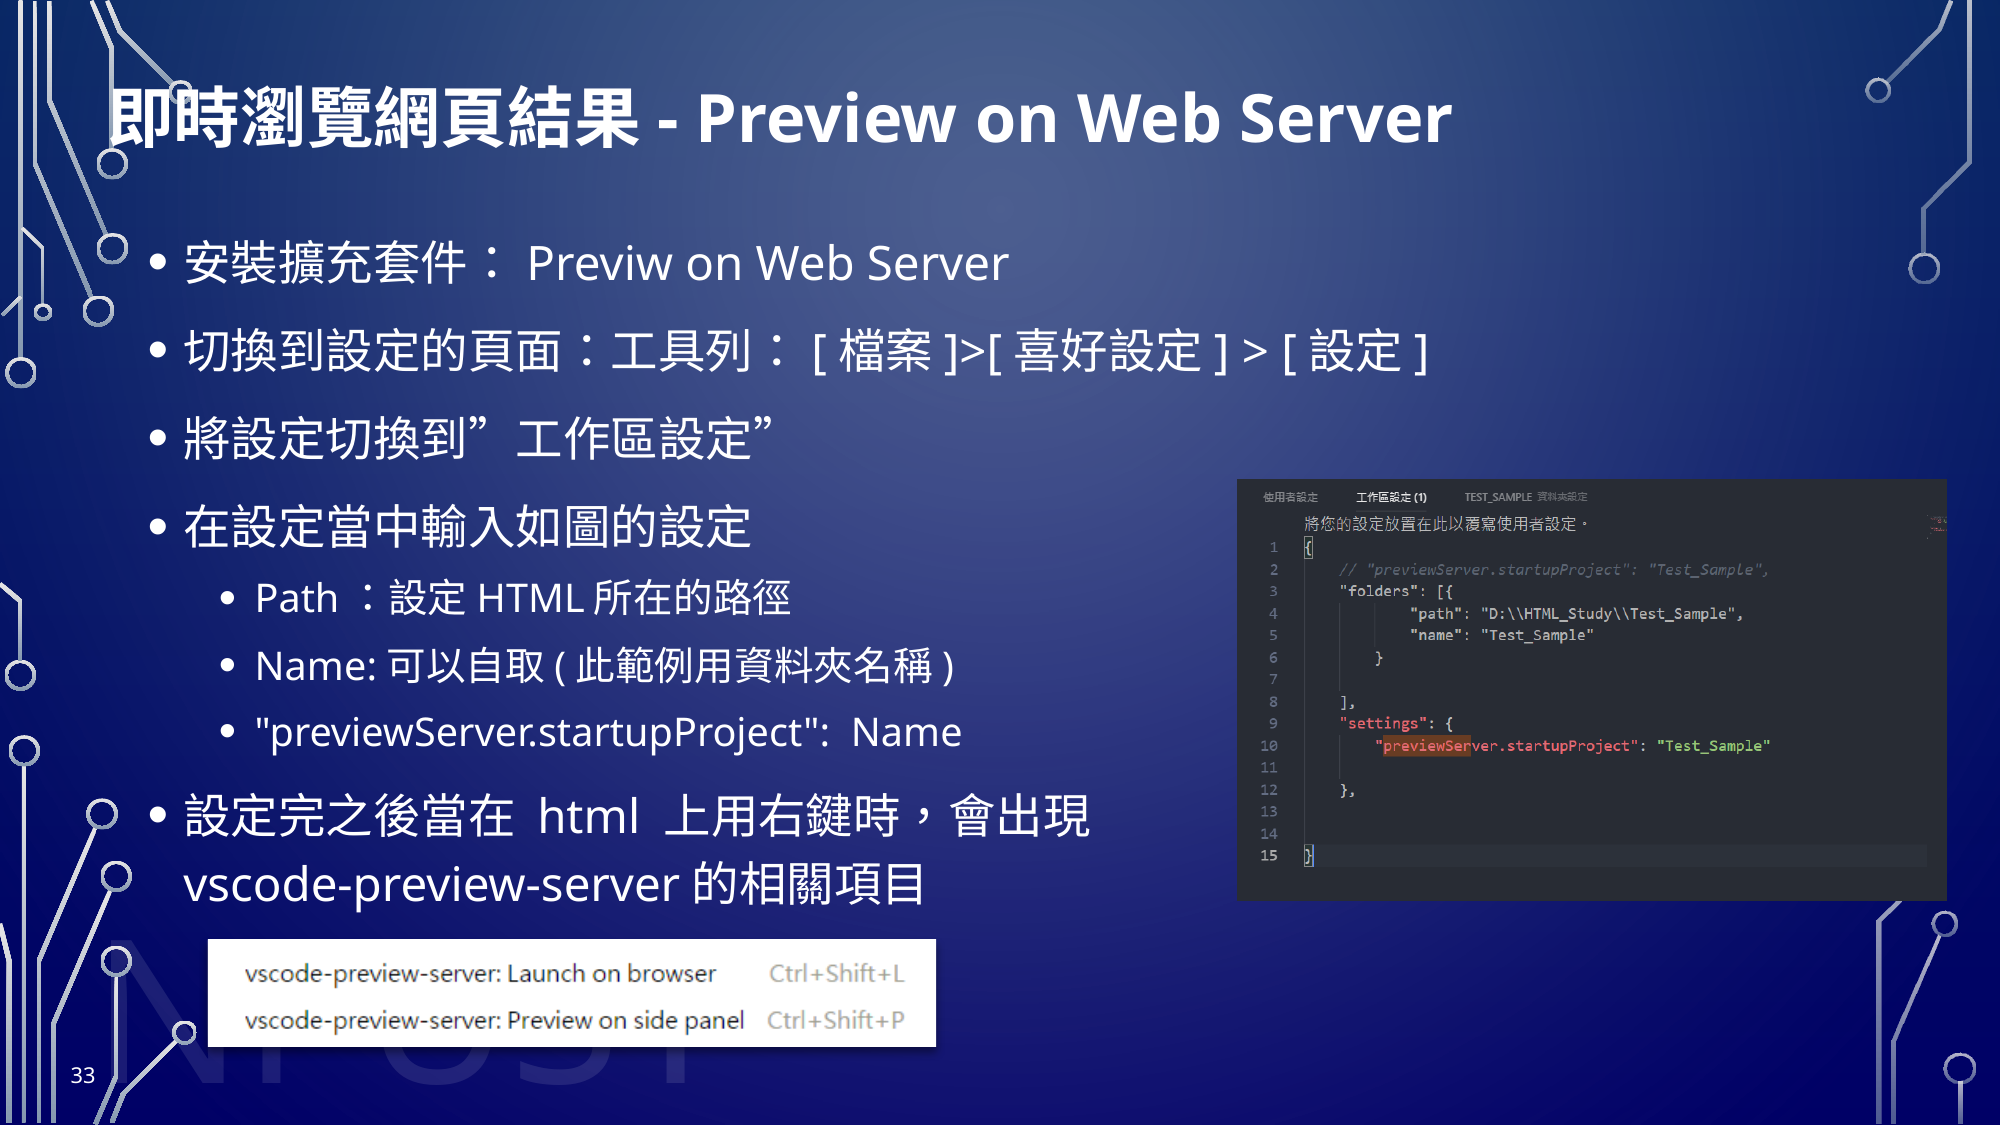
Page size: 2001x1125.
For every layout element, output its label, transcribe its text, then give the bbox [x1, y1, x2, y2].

picture [1237, 478, 1947, 901]
title 即時瀏覽網頁結果- Preview on Web Server [92, 28, 1908, 215]
slide_number 33 [0, 1046, 111, 1107]
list 安裝擴充套件：Previw on Web Server 切換到設定的頁面：工具列：[檔案]>[喜好設定] > [設定] 將設定切換到”工作區設定” 在設定當中輸入如圖的設定 Path：設定HTML所在的路徑 Name:可以自取(此範例用資料夾名稱) "previewServer.startupProject": Name 設定完之後當在 html 上用右鍵時，會出現 vscode-preview-server的相關項目 [132, 214, 1868, 922]
picture [207, 939, 937, 1047]
